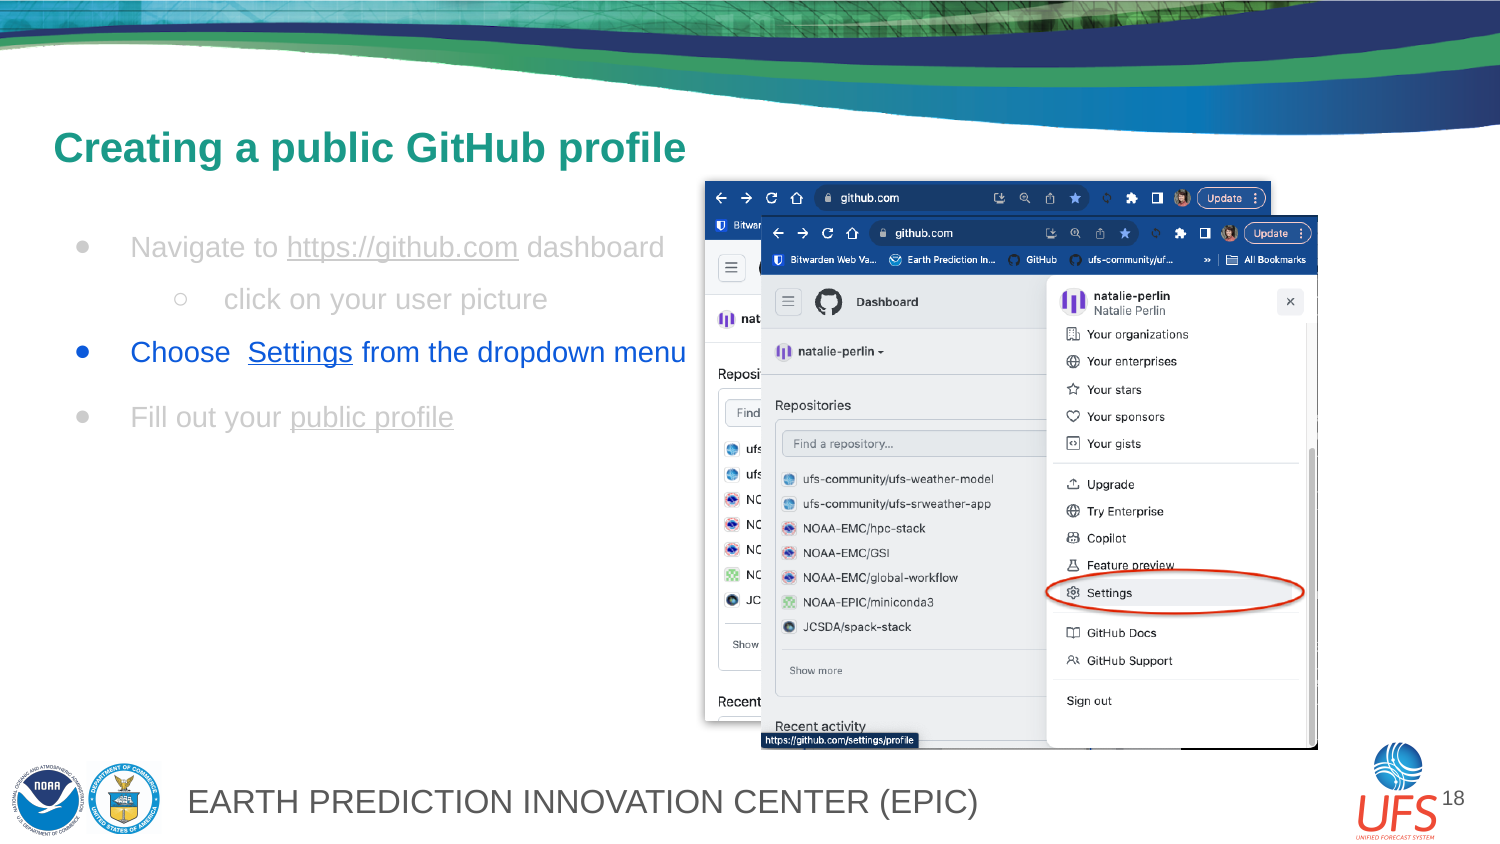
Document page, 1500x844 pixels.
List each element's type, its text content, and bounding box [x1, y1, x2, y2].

picture [0, 0, 1500, 137]
picture [12, 764, 84, 836]
picture [705, 180, 1319, 751]
text_box EARTH PREDICTION INNOVATION CENTER (EPIC) [172, 765, 1115, 836]
text_box Navigate to https://github.com dashboard click on your user picture Choose Settings from the dropdown menu Fill out your public profile [59, 203, 700, 441]
picture [1351, 738, 1442, 844]
slide_number ‹#› [1447, 764, 1480, 830]
picture [86, 758, 162, 834]
title Creating a public GitHub profile [38, 146, 875, 176]
